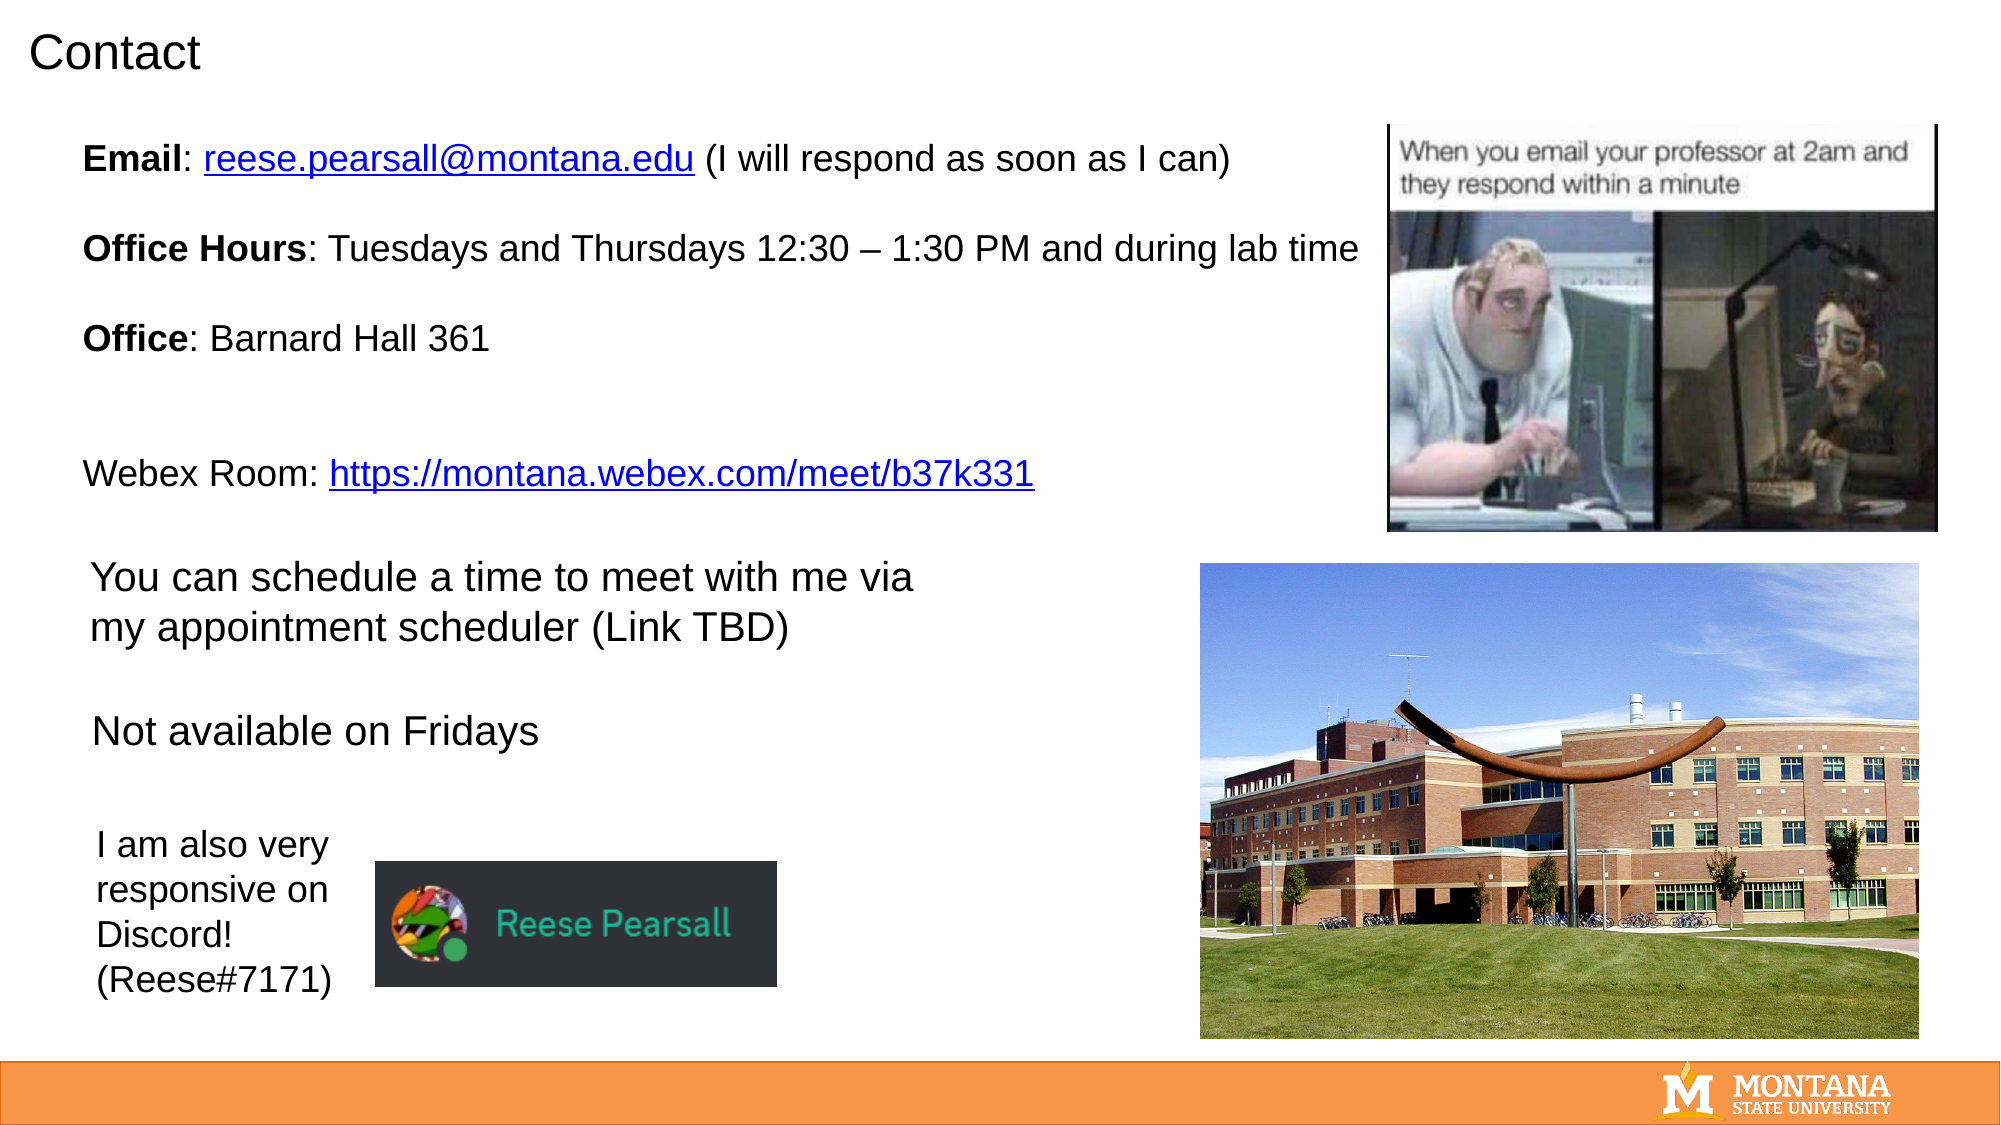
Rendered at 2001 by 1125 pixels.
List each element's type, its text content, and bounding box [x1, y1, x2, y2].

picture [1387, 124, 1938, 533]
text_box Contact [13, 12, 216, 88]
picture [1199, 563, 1919, 1039]
text_box Email: reese.pearsall@montana.edu (I will respond as soon as I can) Office Hours: Tuesdays and Thursdays 12:30 – 1:30 PM and during lab time Office: Barnard Hall 361 Webex Room: https://montana.webex.com/meet/b37k331 [67, 126, 1375, 547]
text_box You can schedule a time to meet with me via my appointment scheduler (Link TBD) [75, 542, 973, 658]
picture [374, 861, 777, 987]
text_box Not available on Fridays [76, 696, 555, 762]
picture [1649, 1060, 1892, 1122]
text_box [0, 1060, 1647, 1125]
text_box I am also very responsive on Discord! (Reese#7171) [81, 812, 469, 1008]
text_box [1892, 1060, 2000, 1125]
